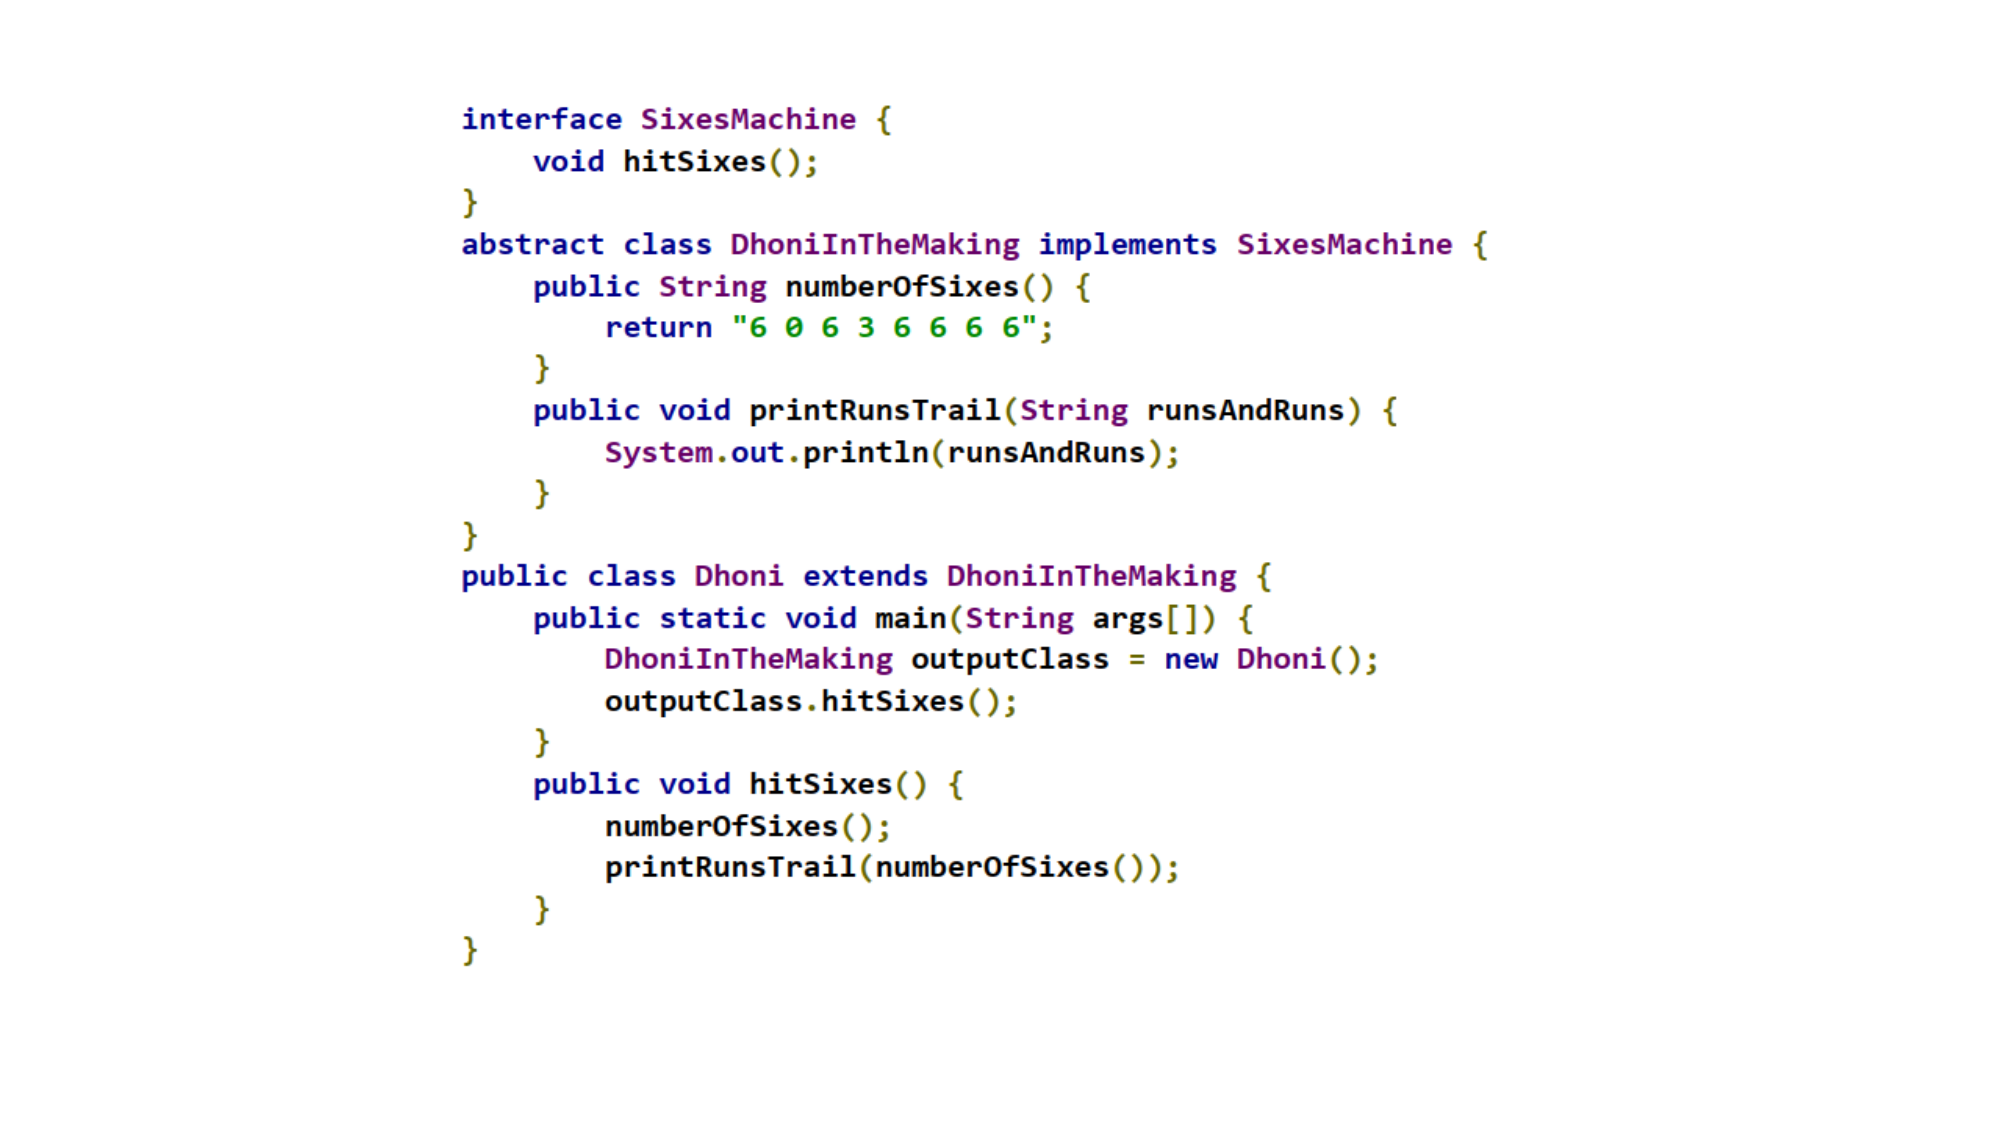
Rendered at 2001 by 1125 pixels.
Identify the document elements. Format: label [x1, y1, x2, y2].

picture [419, 84, 1581, 985]
